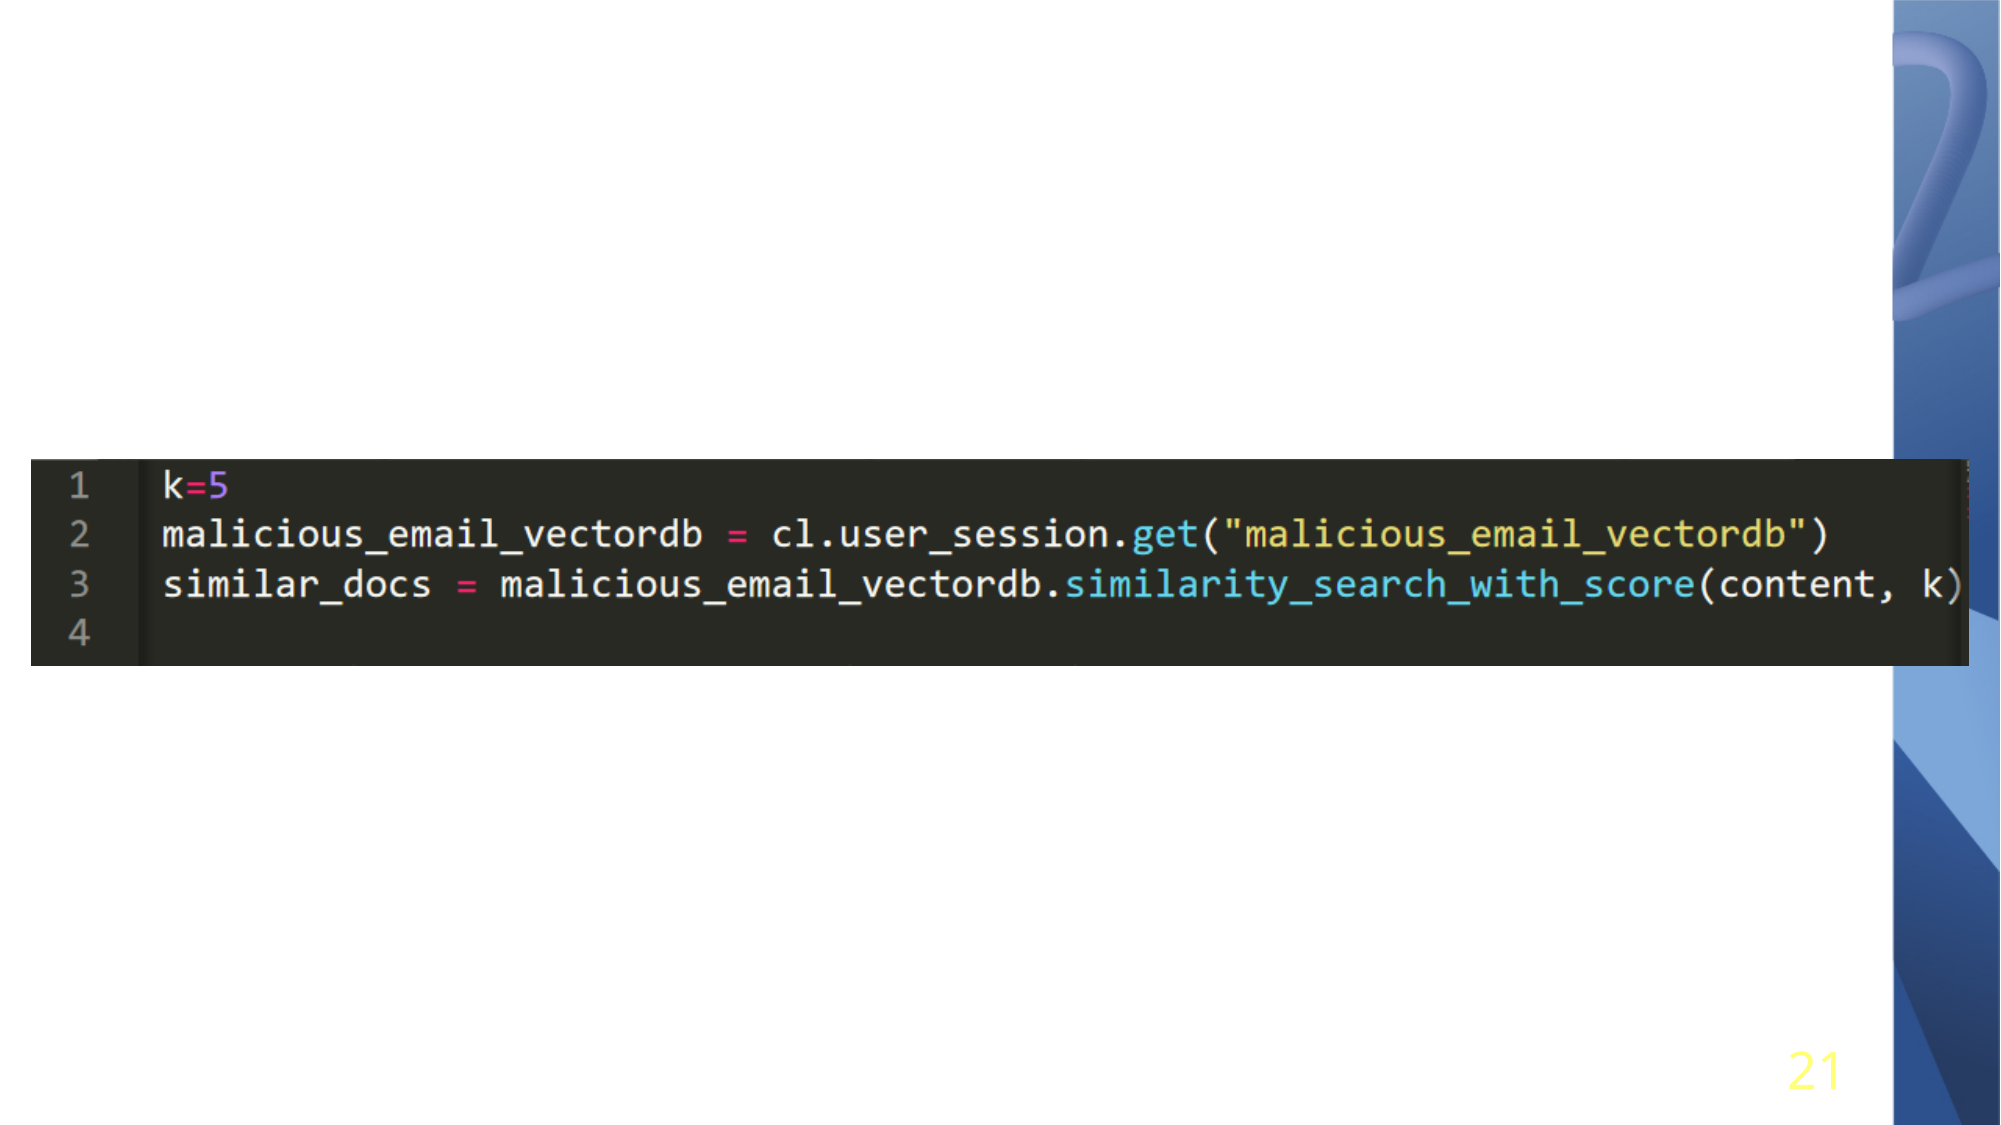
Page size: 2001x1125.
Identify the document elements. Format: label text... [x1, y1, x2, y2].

slide_number 21 [1412, 1042, 1863, 1103]
picture [0, 0, 2000, 1125]
